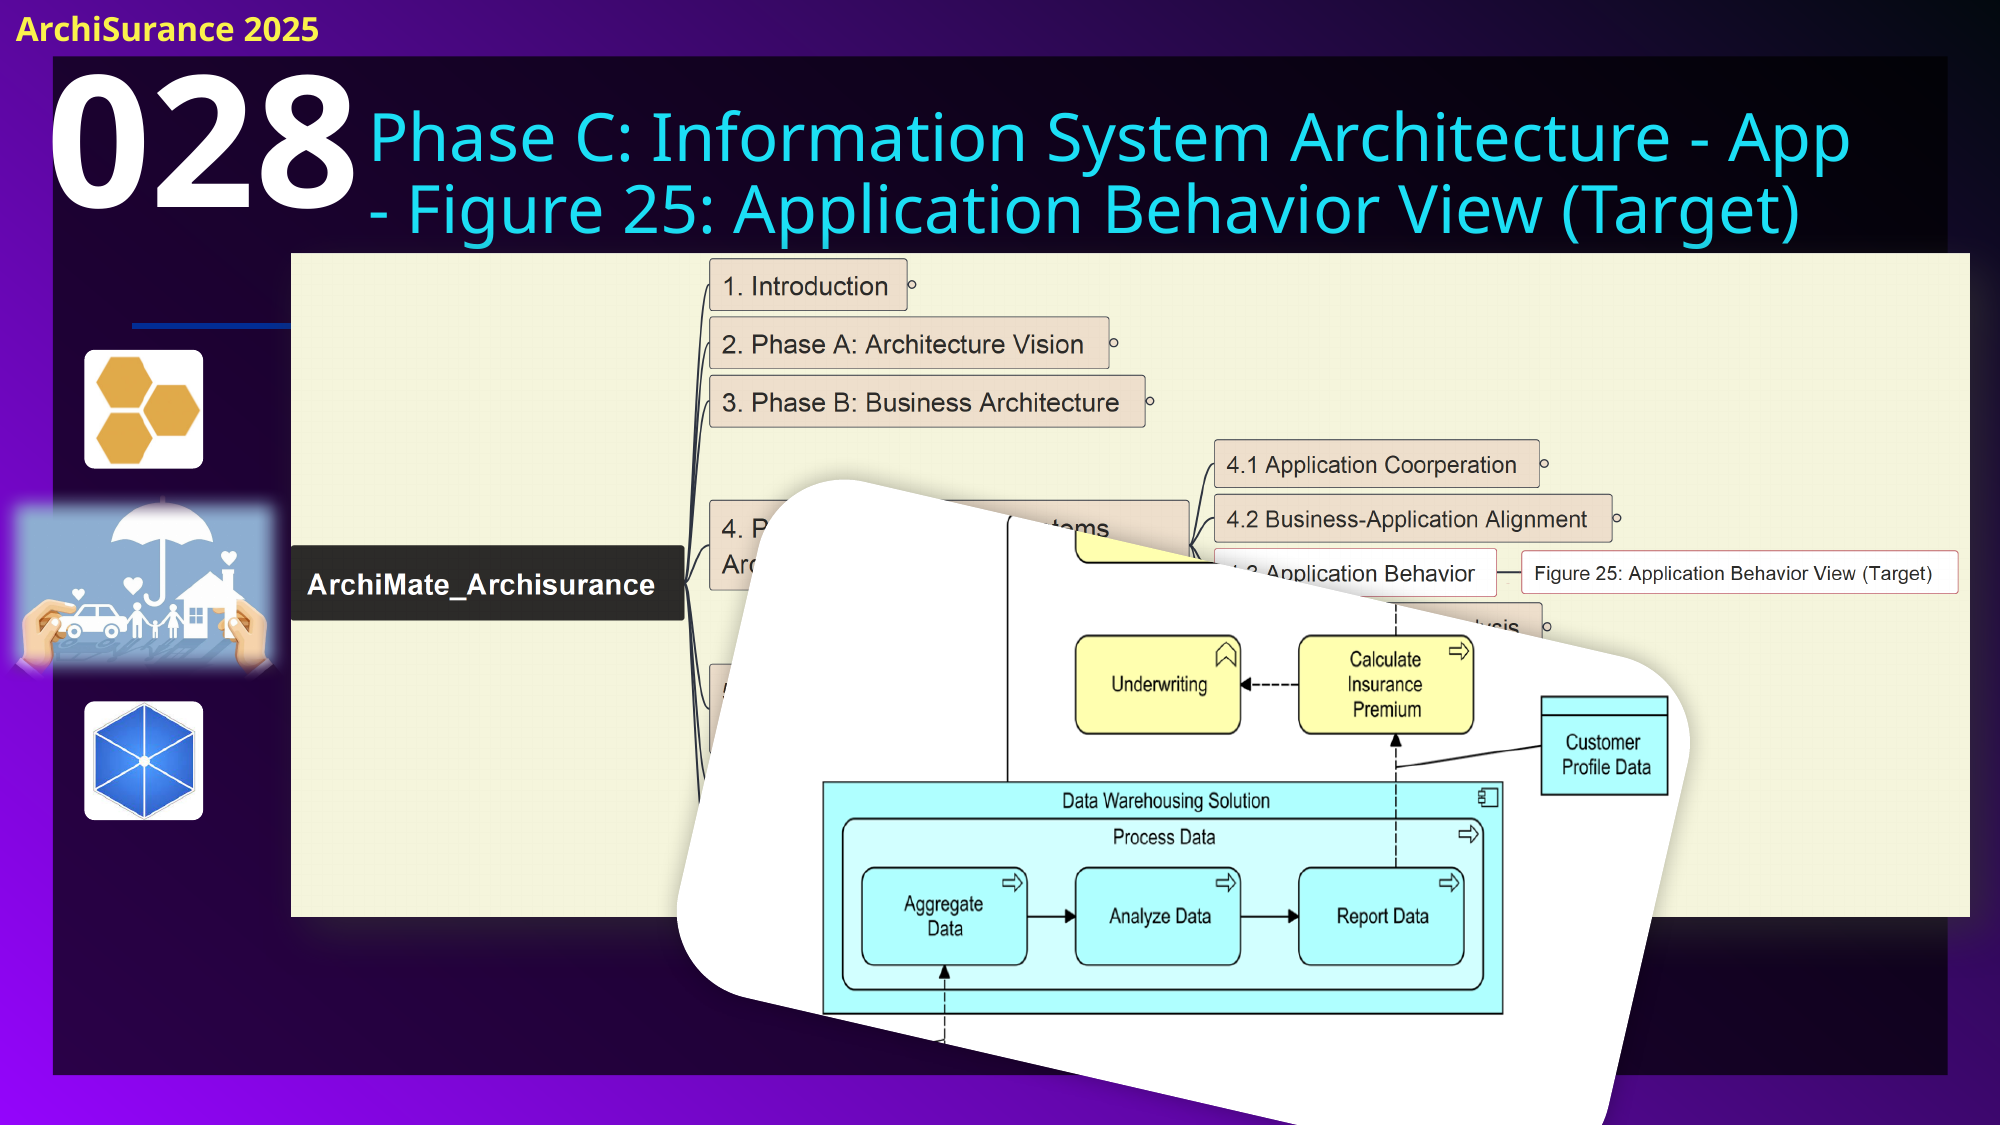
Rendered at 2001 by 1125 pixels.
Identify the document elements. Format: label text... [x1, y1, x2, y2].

title Phase C: Information System Architecture - App - Figure 25: Application Behavior View (Target) [376, 95, 1930, 235]
picture [0, 253, 1970, 1125]
text_box ArchiSurance 2025 [1, 0, 335, 55]
picture [84, 349, 204, 469]
text_box 028 [31, 17, 376, 252]
picture [84, 701, 204, 821]
